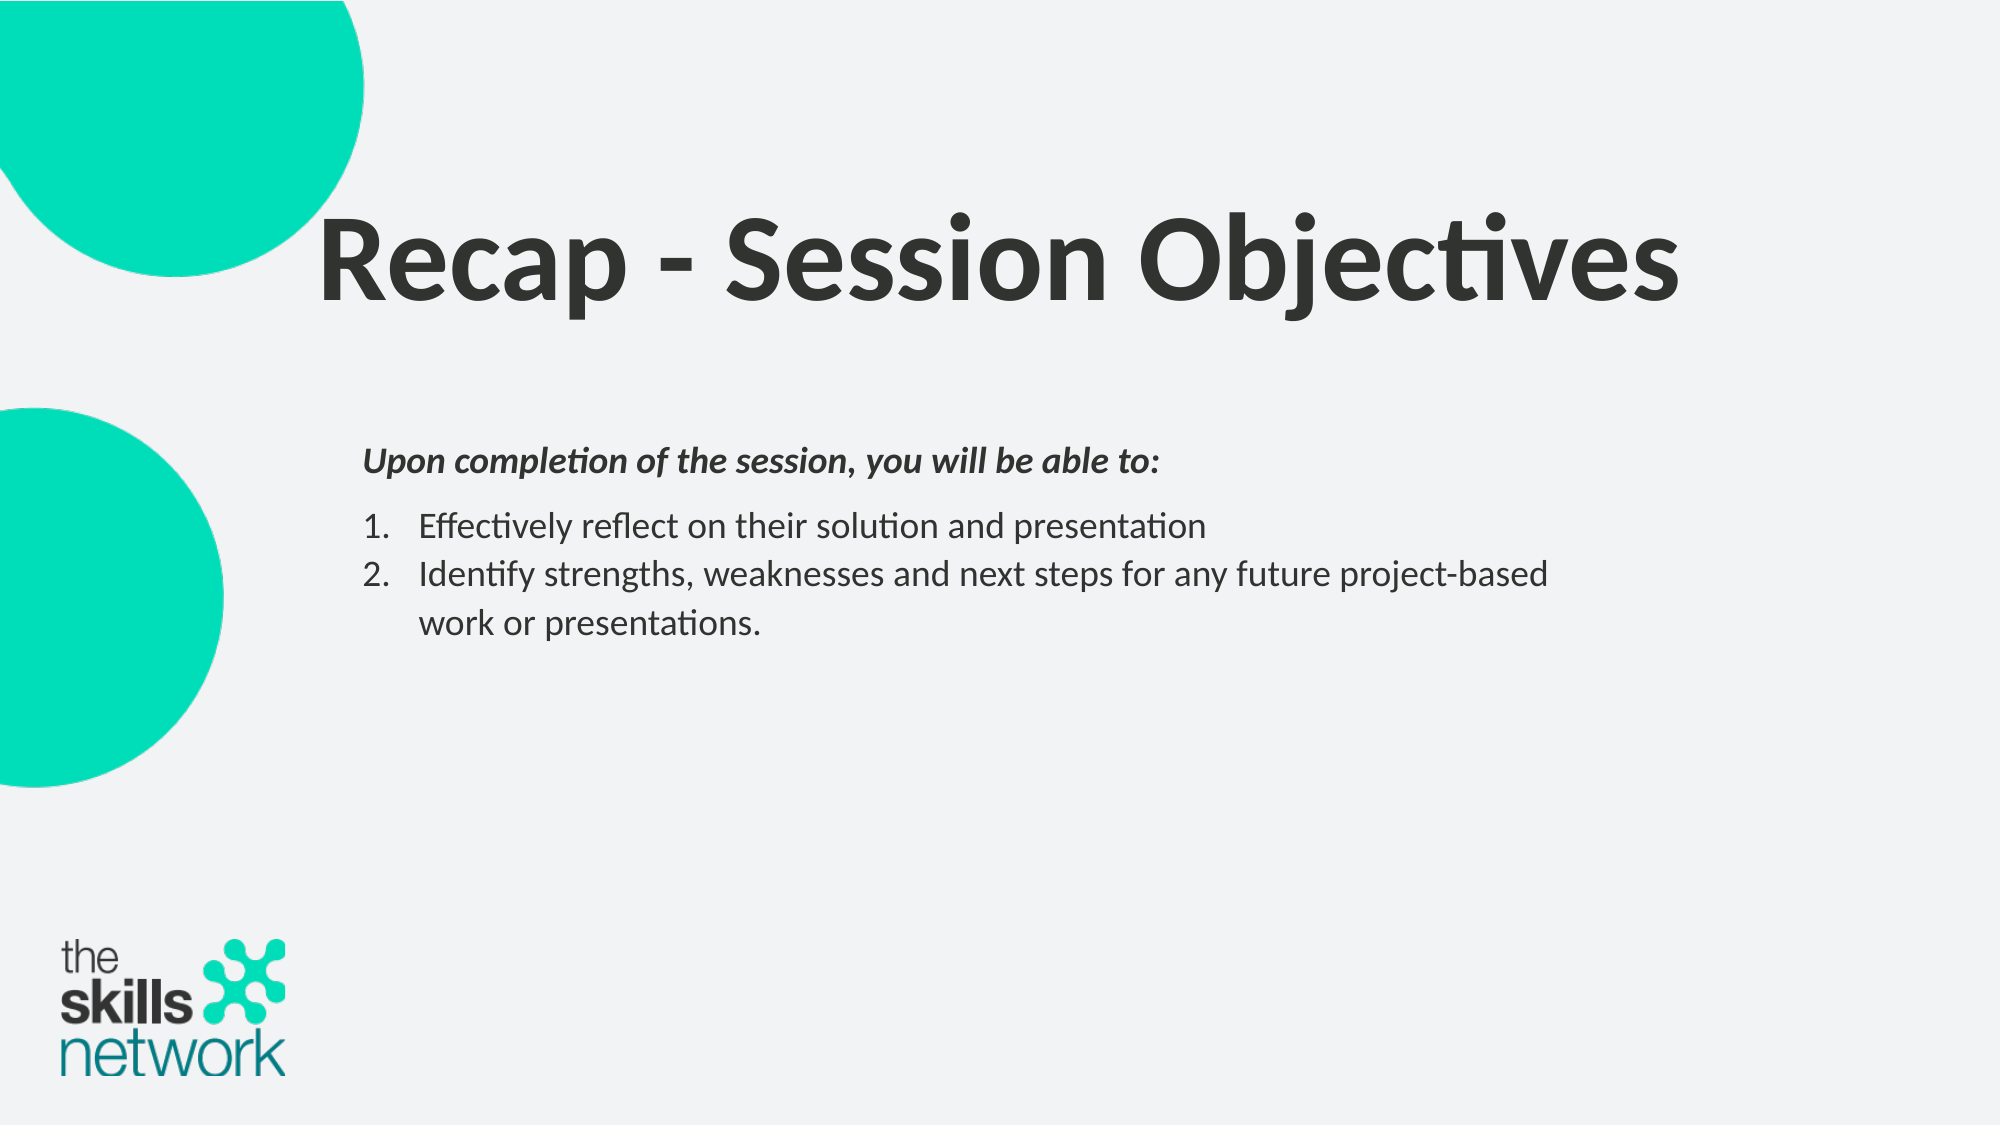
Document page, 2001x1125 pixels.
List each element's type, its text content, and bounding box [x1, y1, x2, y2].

text_box Upon completion of the session, you will be able to: Effectively reflect on their solution and presentation Identify strengths, weaknesses and next steps for any future project-based work or presentations. [347, 425, 1607, 650]
title Recap - Session Objectives [164, 177, 1835, 343]
